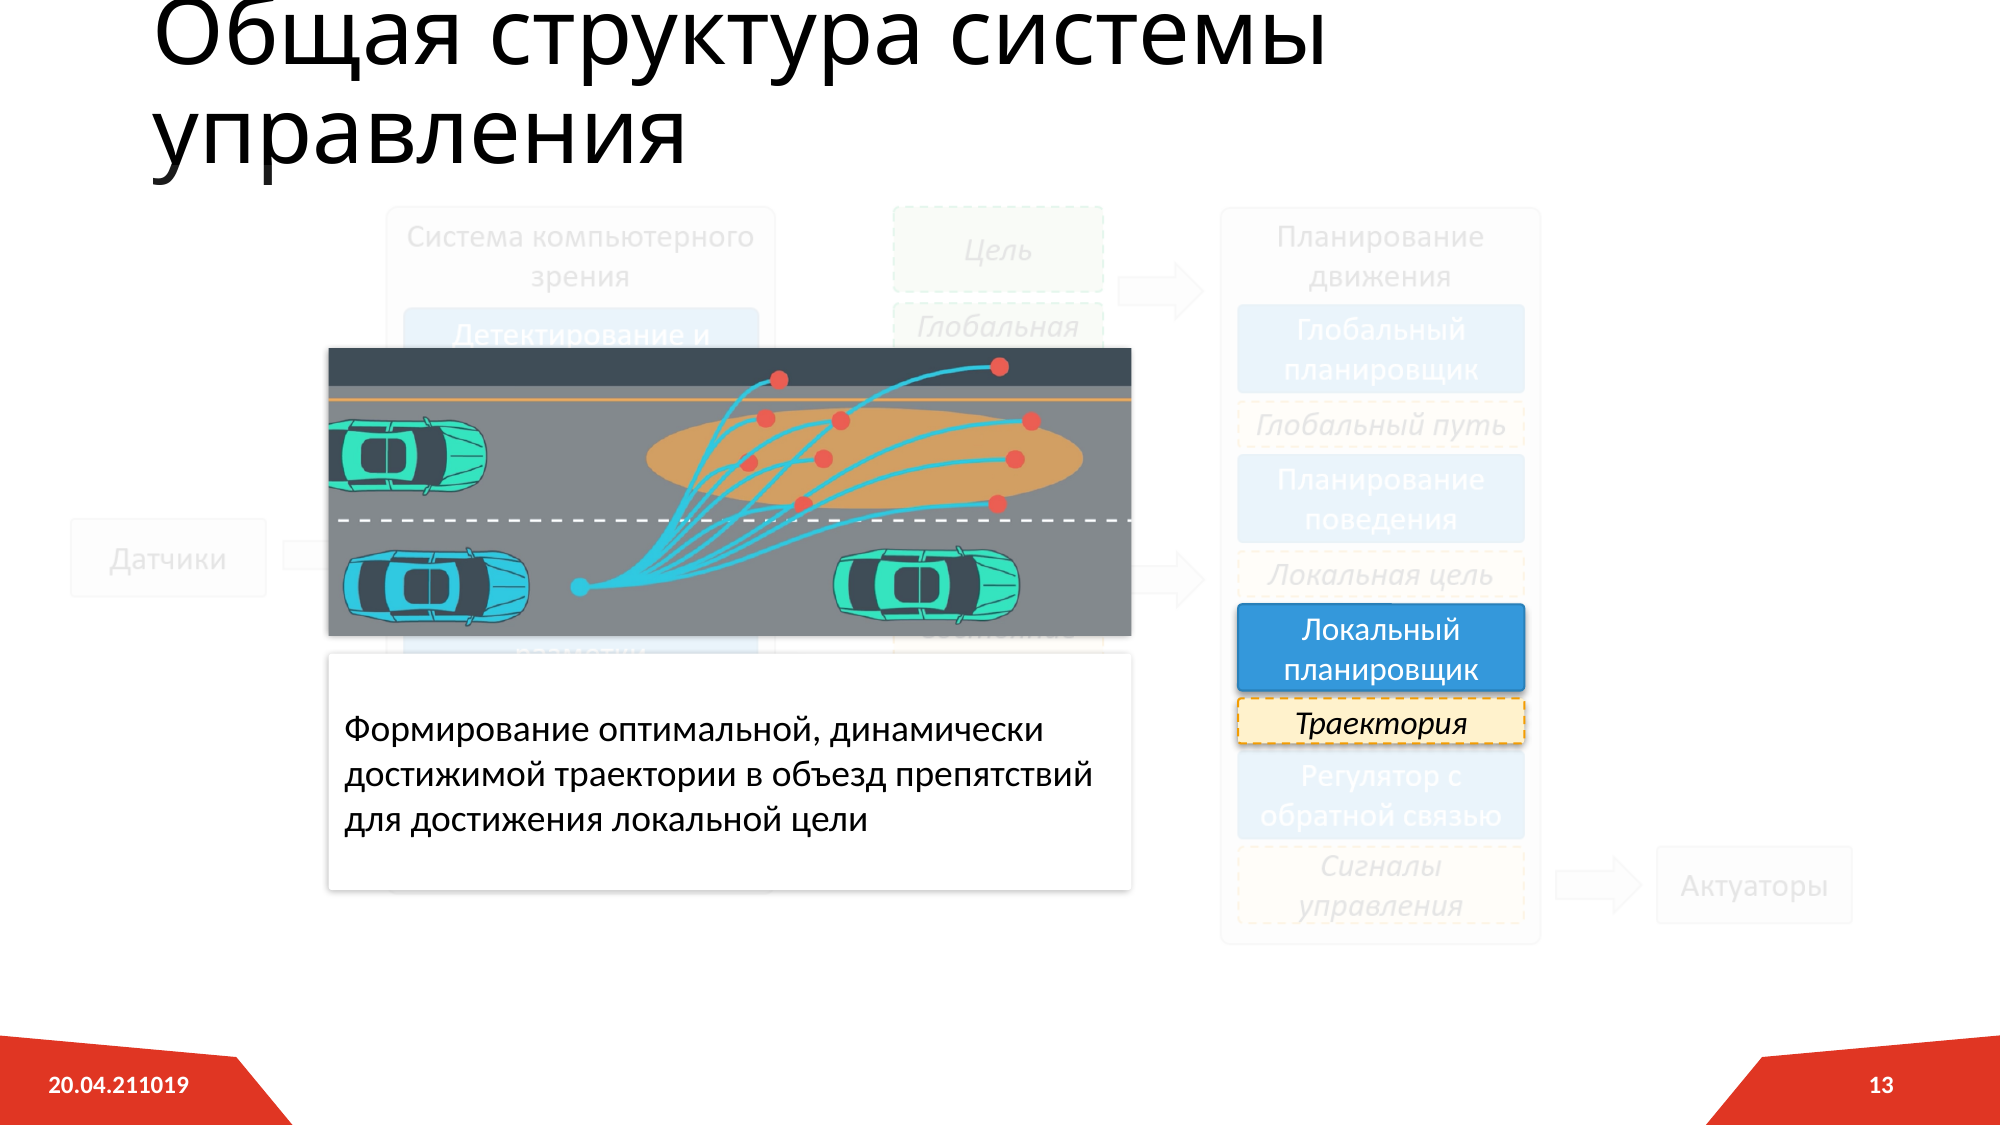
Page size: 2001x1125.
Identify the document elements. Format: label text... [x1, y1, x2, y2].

picture [328, 348, 1132, 636]
text_box Формирование оптимальной, динамически достижимой траектории в объезд препятствий для достижения локальной цели [327, 652, 1133, 892]
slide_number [0, 1042, 238, 1125]
text_box Траектория [1237, 697, 1526, 745]
slide_number 13 [1762, 1042, 2000, 1125]
title Общая структура системы управления [137, 21, 1863, 148]
text_box Локальный планировщик [1236, 603, 1526, 692]
text_box [44, 165, 1881, 985]
